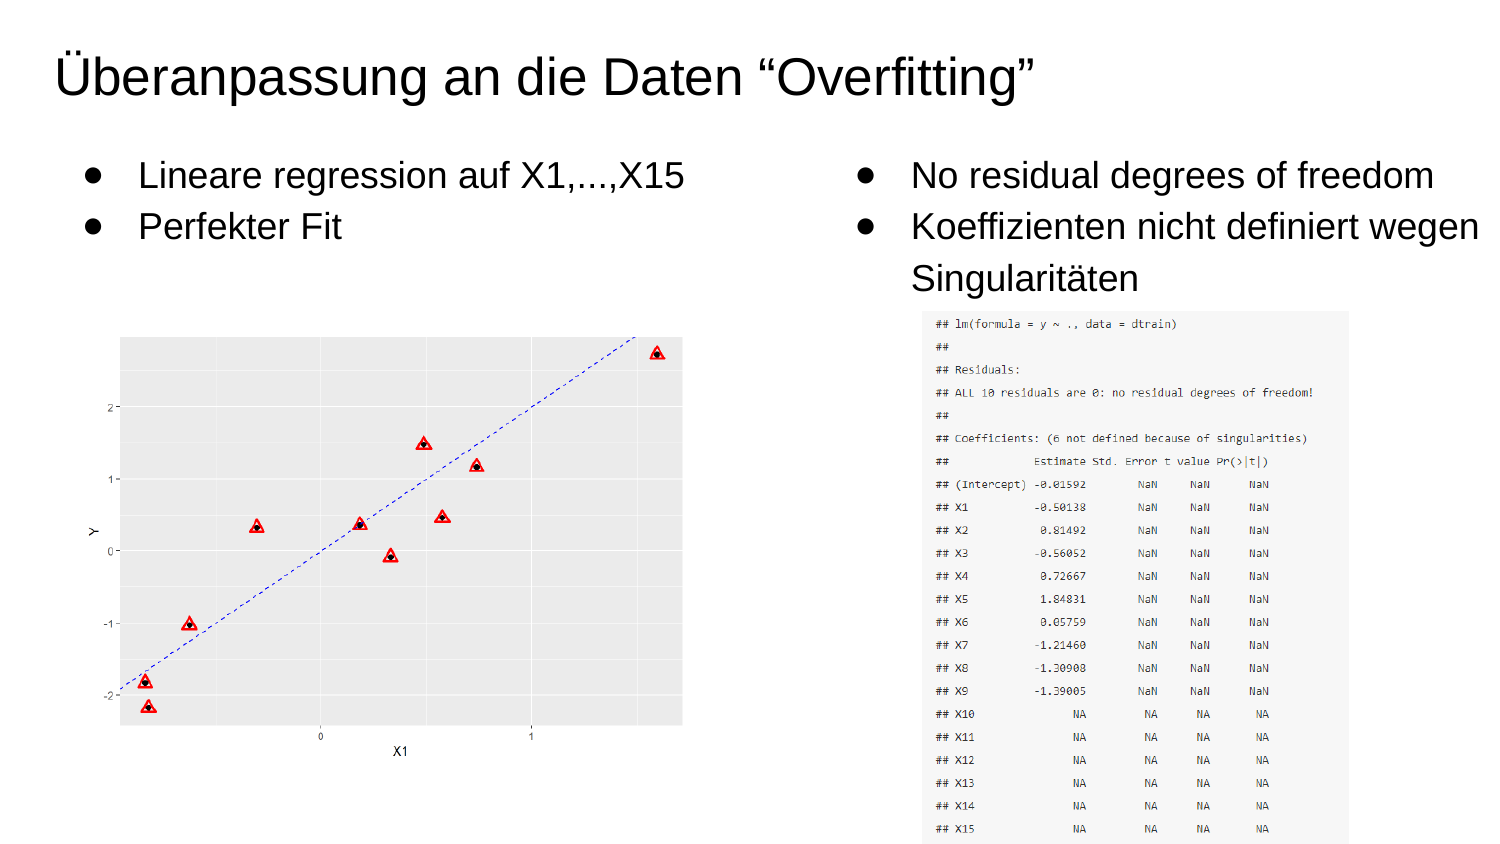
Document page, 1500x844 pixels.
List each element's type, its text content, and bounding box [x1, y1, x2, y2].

text_box Lineare regression auf X1,...,X15 Perfekter Fit [63, 122, 747, 278]
picture [910, 311, 1350, 844]
title Überanpassung an die Daten “Overfitting” [39, 27, 1437, 122]
text_box No residual degrees of freedom Koeffizienten nicht definiert wegen Singularitäten [835, 108, 1500, 278]
picture [74, 329, 735, 767]
